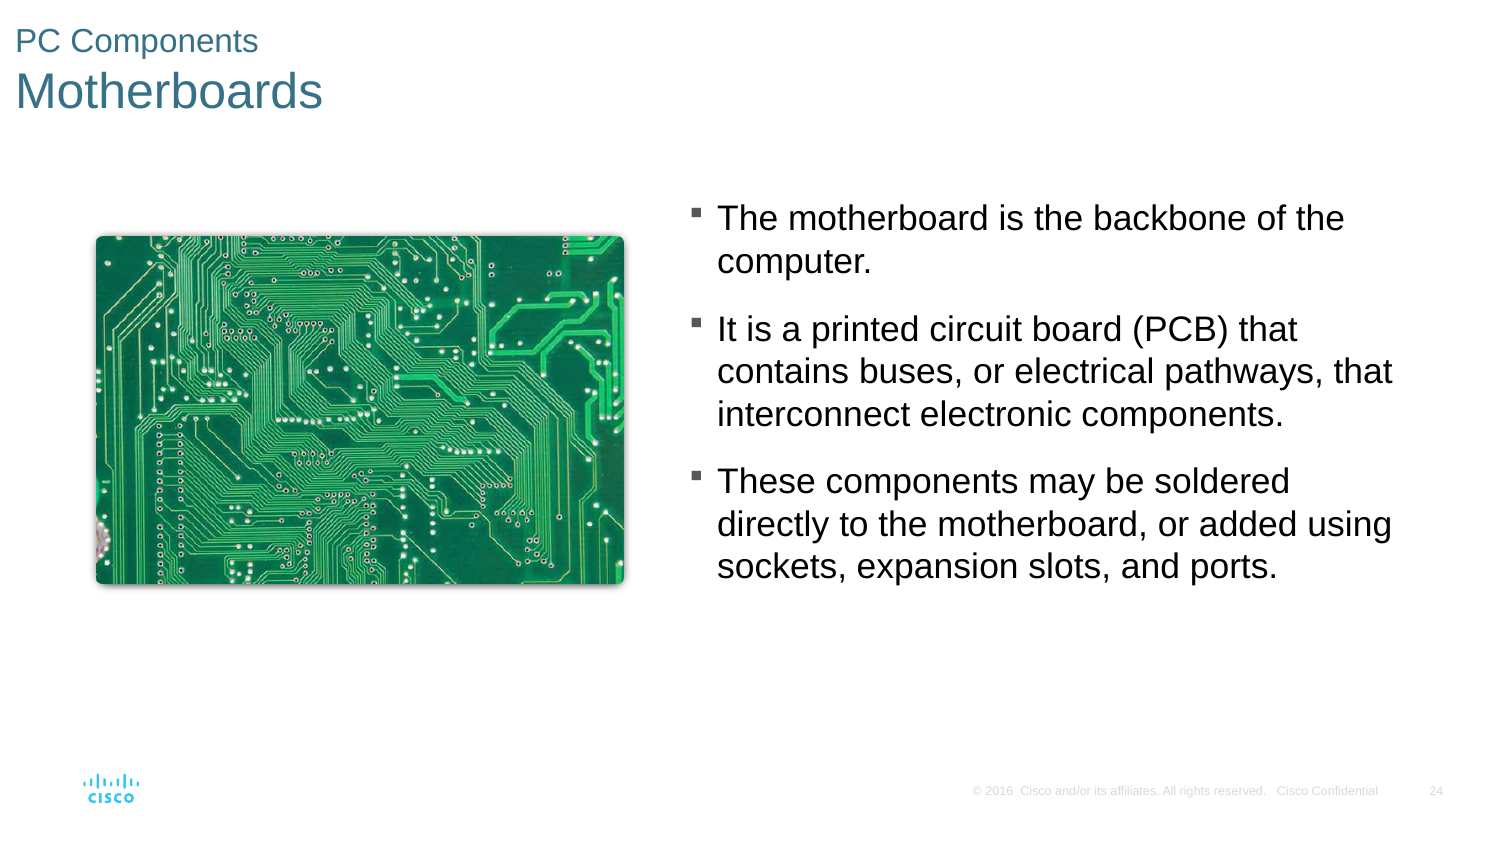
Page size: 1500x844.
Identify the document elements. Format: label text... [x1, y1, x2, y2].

picture [60, 187, 660, 620]
title PC Components Motherboards [0, 6, 1500, 131]
list The motherboard is the backbone of the computer. It is a printed circuit board (PCB) that contains buses, or electrical pathways, that interconnect electronic components. These components may be soldered directly to the motherboard, or added using sockets, expansion slots, and ports. [674, 188, 1425, 620]
